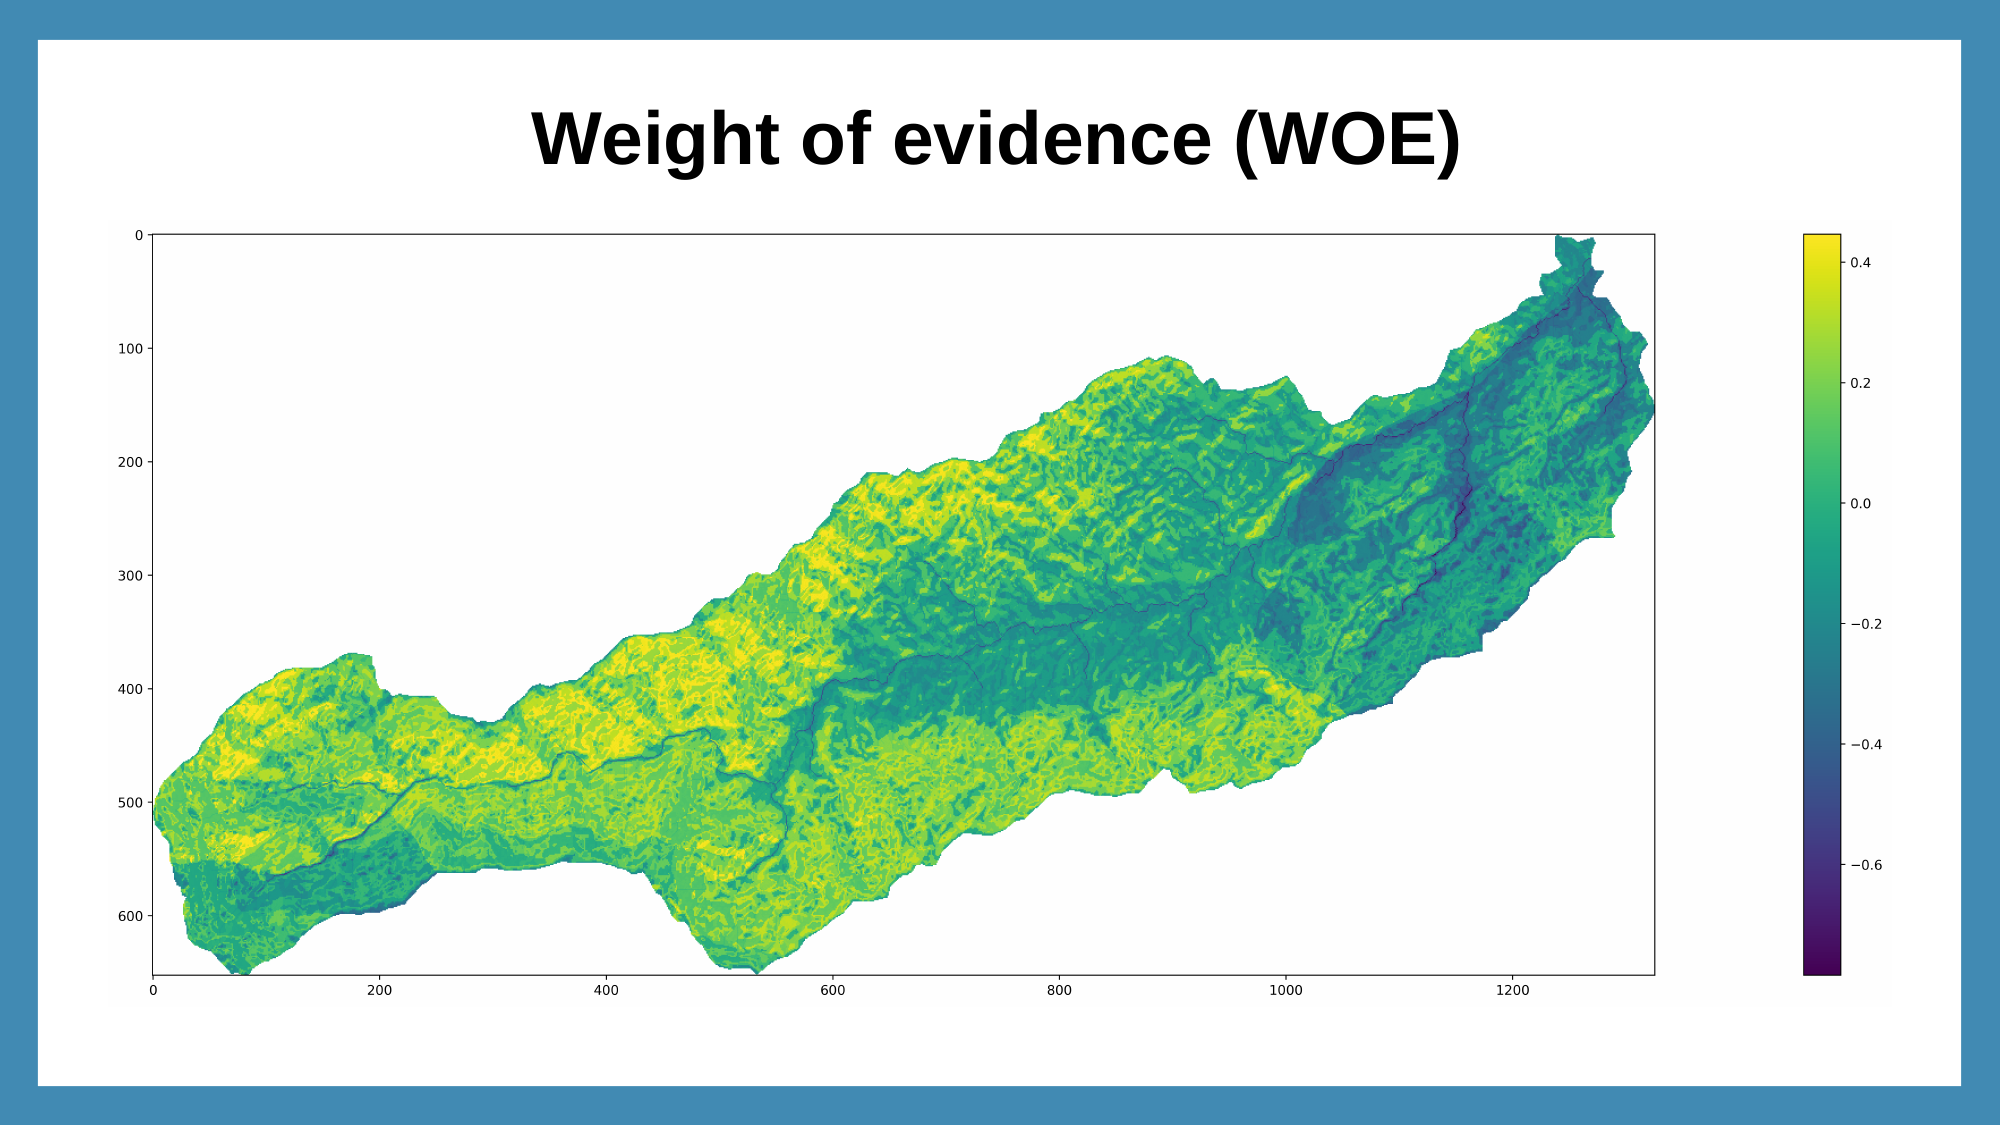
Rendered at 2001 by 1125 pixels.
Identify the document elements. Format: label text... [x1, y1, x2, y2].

picture [108, 220, 1892, 1007]
text_box Weight of evidence (WOE) [37, 60, 1958, 221]
